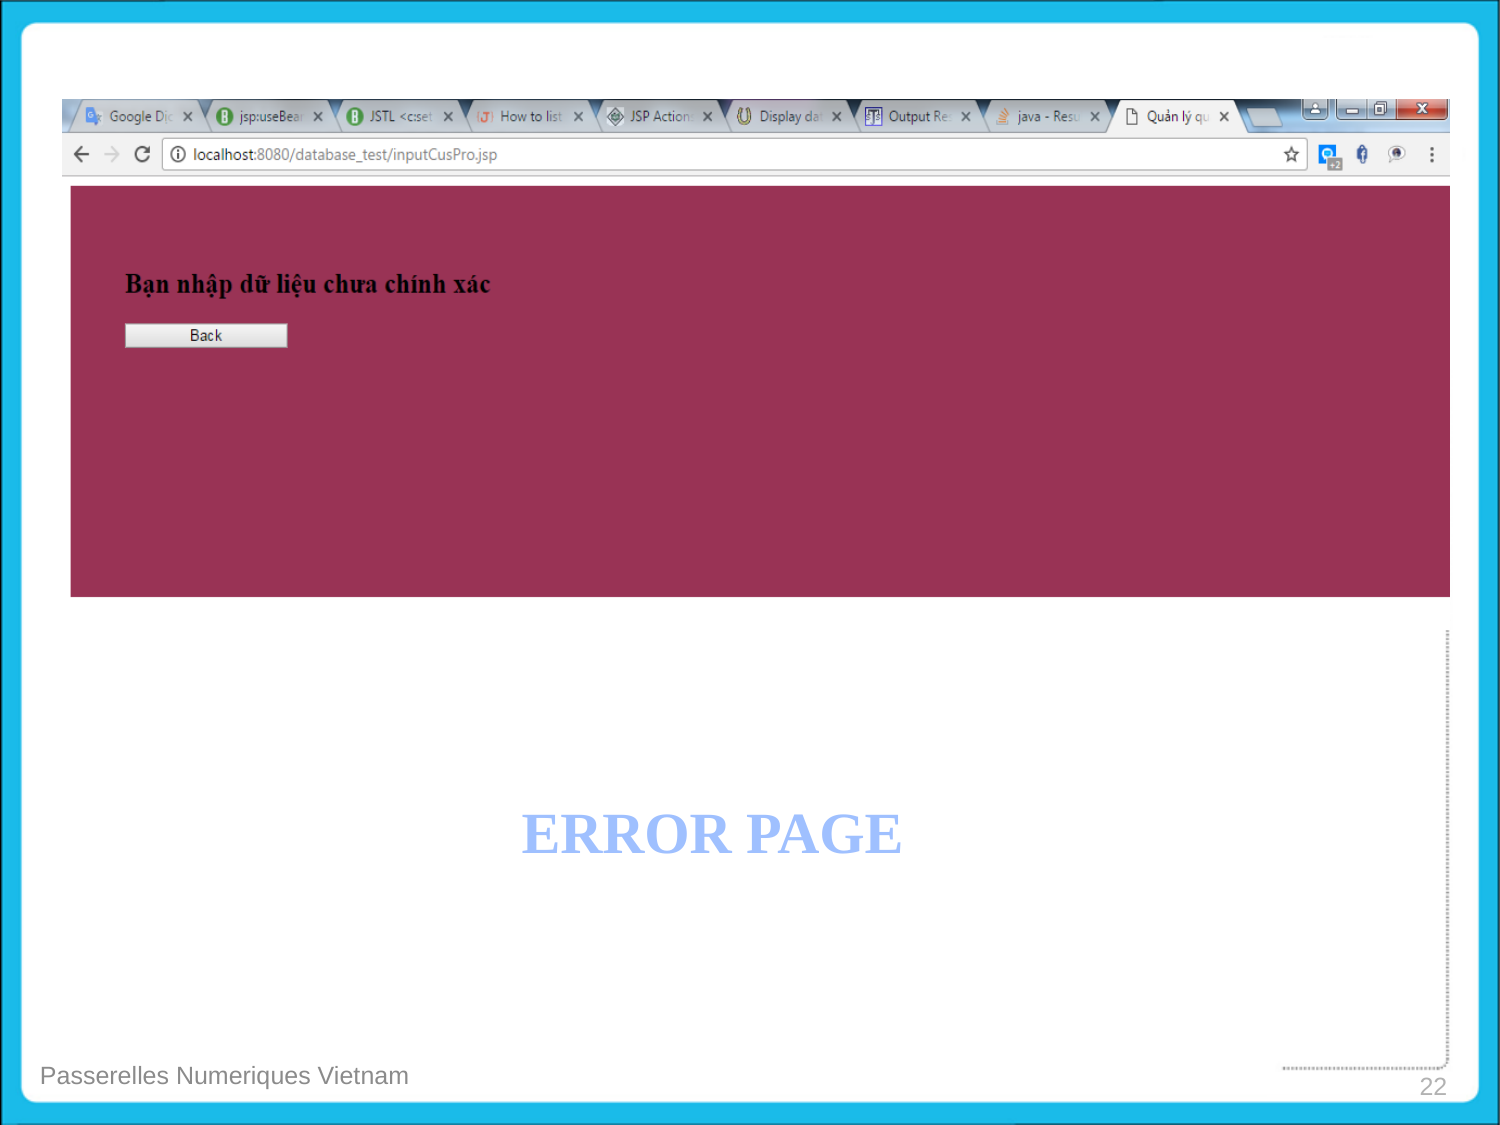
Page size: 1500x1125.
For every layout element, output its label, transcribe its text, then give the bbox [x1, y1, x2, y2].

text_box ERROR PAGE [174, 787, 1250, 873]
picture [0, 0, 1500, 1125]
slide_number 22 [1112, 1059, 1463, 1113]
